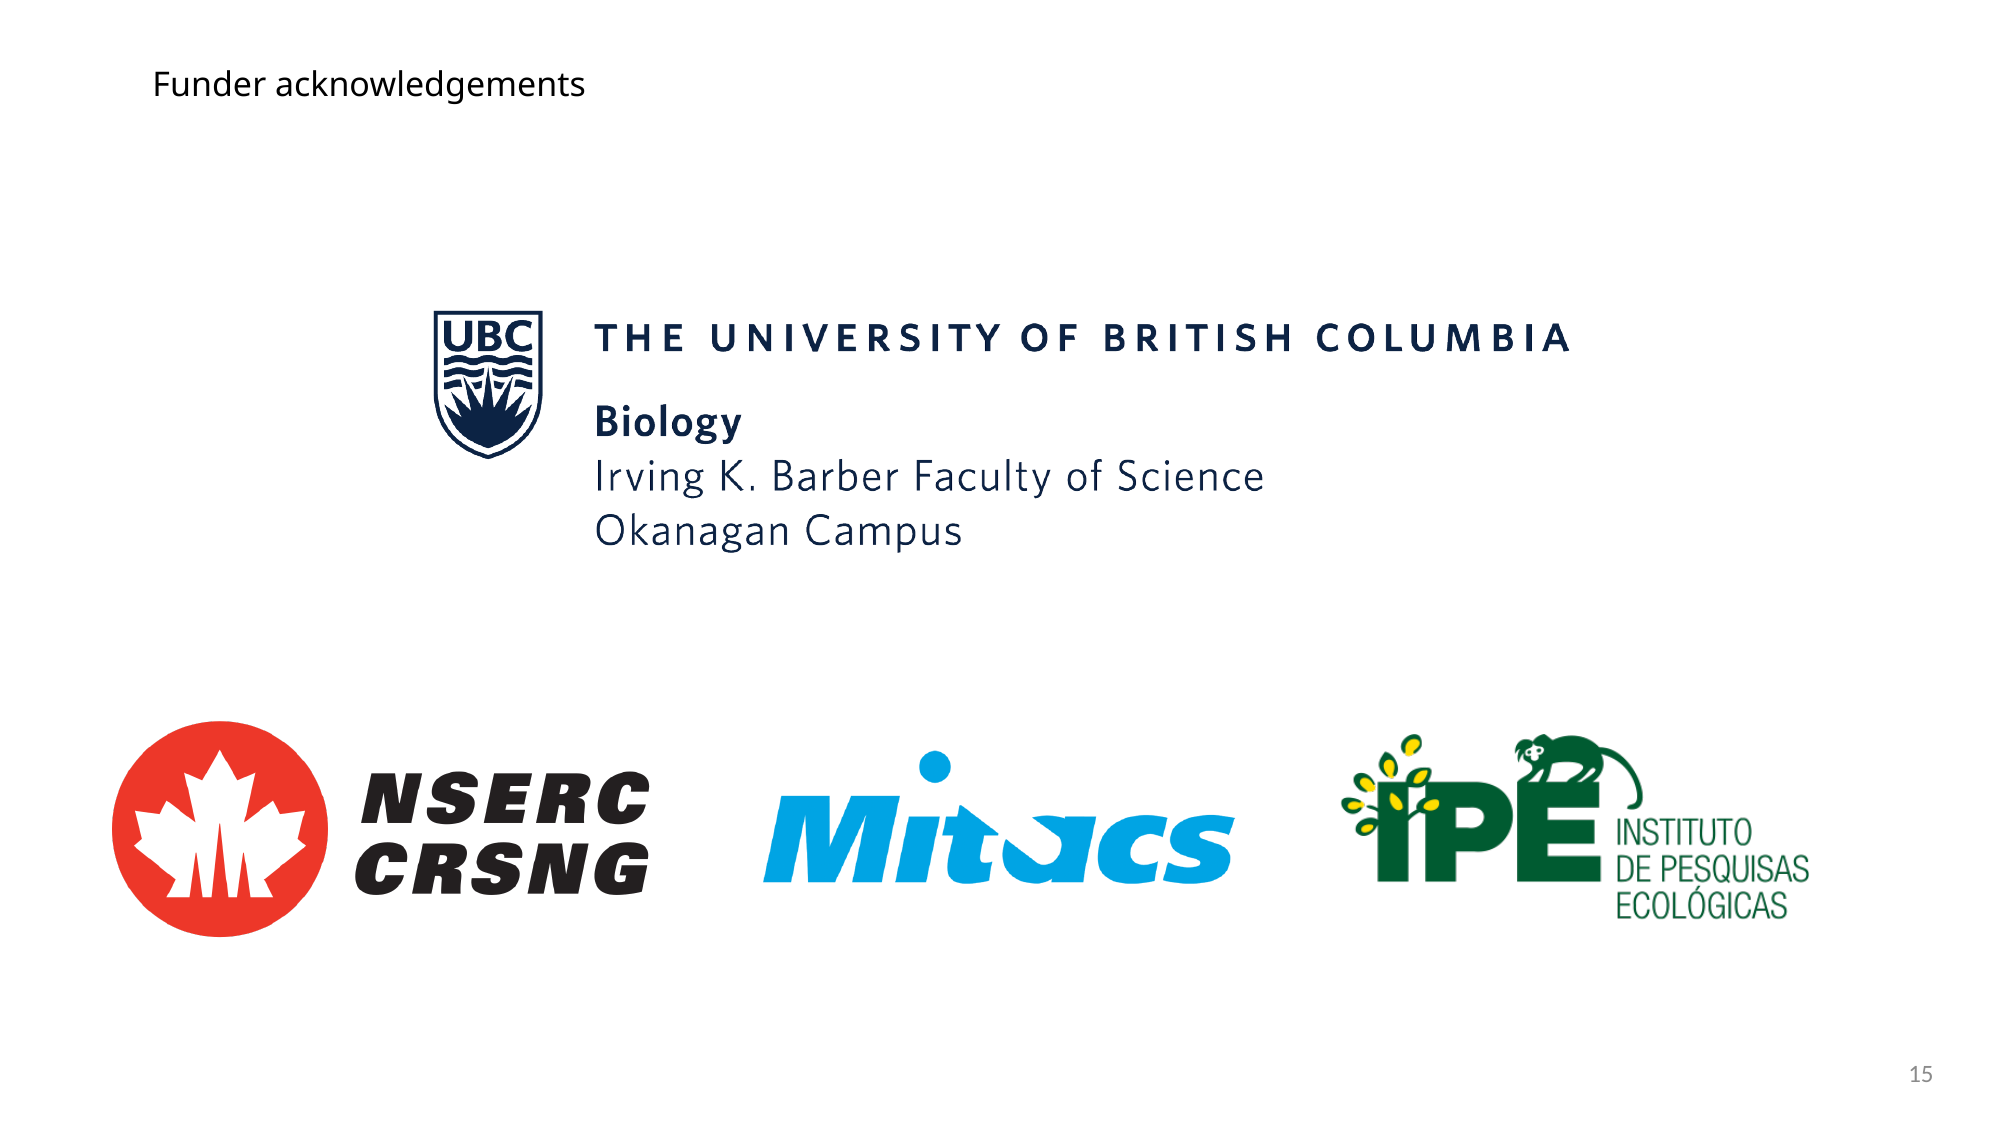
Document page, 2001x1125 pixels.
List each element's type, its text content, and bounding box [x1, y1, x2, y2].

slide_number 15 [1830, 1042, 1949, 1103]
picture [756, 742, 1243, 889]
picture [72, 697, 688, 961]
picture [1305, 721, 1846, 938]
title Funder acknowledgements [137, 59, 1863, 112]
picture [379, 256, 1621, 599]
